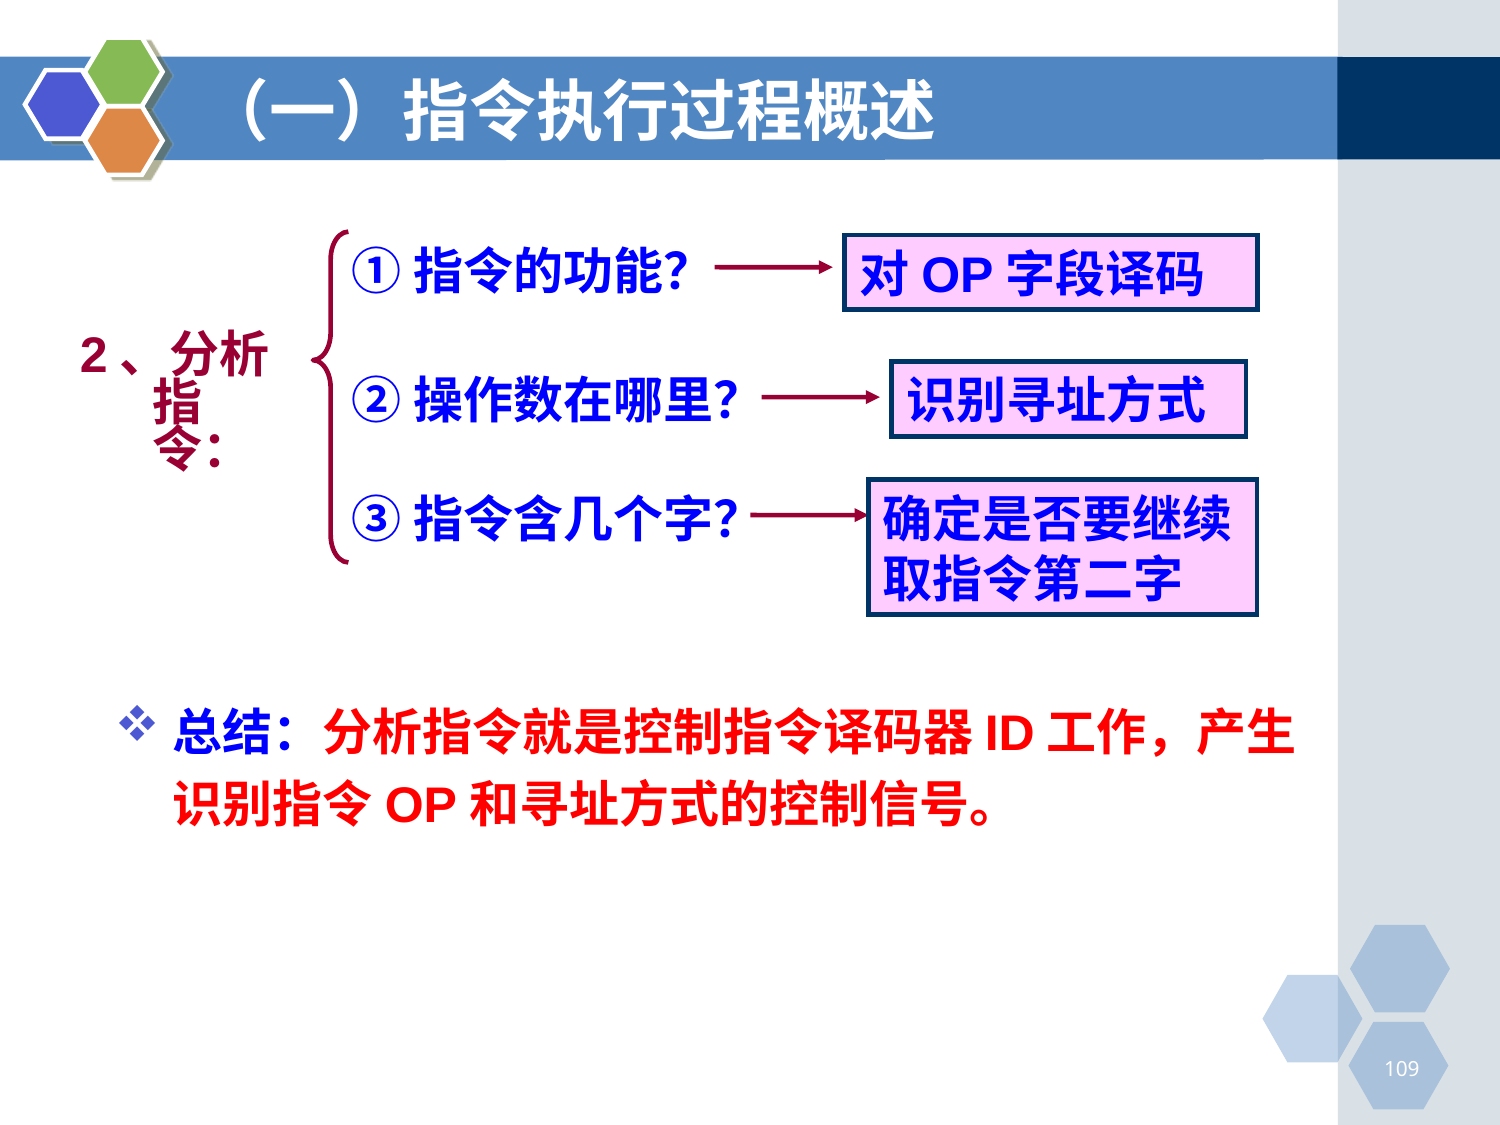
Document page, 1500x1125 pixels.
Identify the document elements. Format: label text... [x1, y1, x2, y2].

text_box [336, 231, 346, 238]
text_box 对OP字段译码 [844, 234, 1258, 310]
text_box ①指令的功能？ [349, 231, 739, 307]
list 2、分析指令： [64, 326, 295, 445]
text_box ②操作数在哪里？ [336, 361, 786, 437]
text_box 确定是否要继续取指令第二字 [868, 479, 1258, 615]
text_box 识别寻址方式 [891, 361, 1247, 437]
text_box [750, 508, 868, 522]
title （一）指令执行过程概述 [187, 62, 1288, 155]
text_box [761, 390, 880, 404]
text_box ③指令含几个字？ [336, 479, 786, 555]
text_box [714, 261, 833, 274]
text_box [312, 231, 349, 563]
text_box 总结：分析指令就是控制指令译码器ID工作，产生识别指令OP和寻址方式的控制信号。 [100, 680, 1329, 840]
slide_number 109 [1359, 1047, 1435, 1086]
